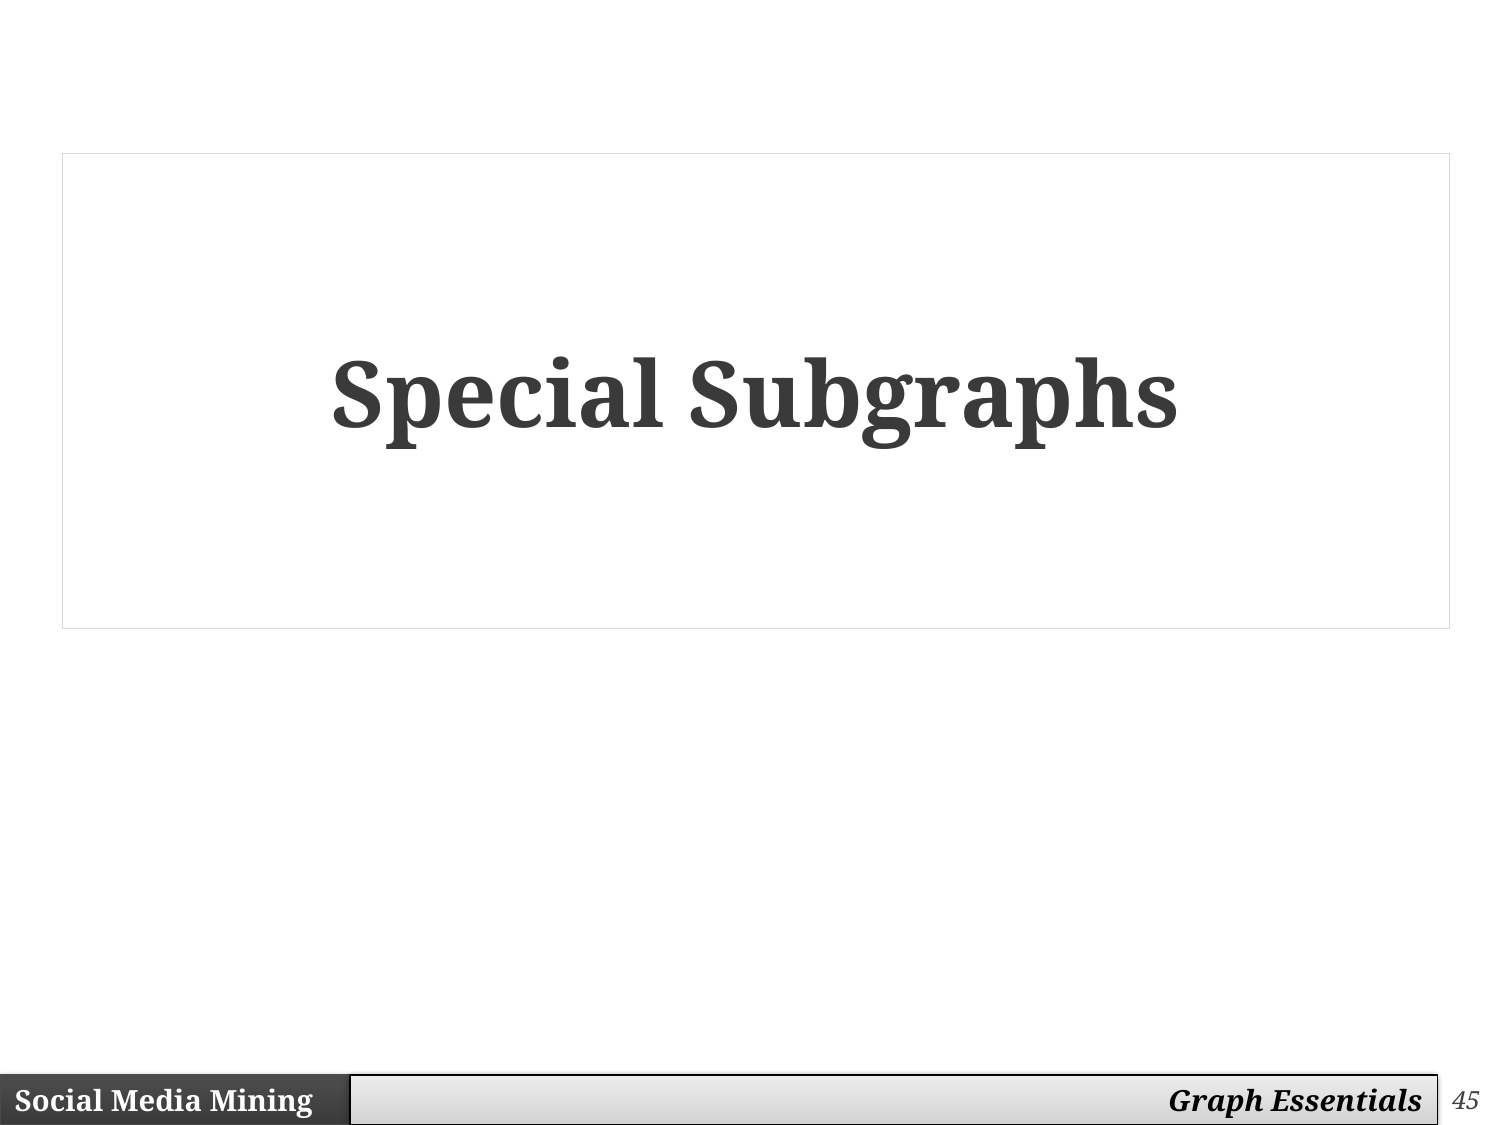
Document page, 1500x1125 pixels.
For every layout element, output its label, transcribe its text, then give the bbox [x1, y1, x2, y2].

title Special Subgraphs [62, 153, 1450, 629]
